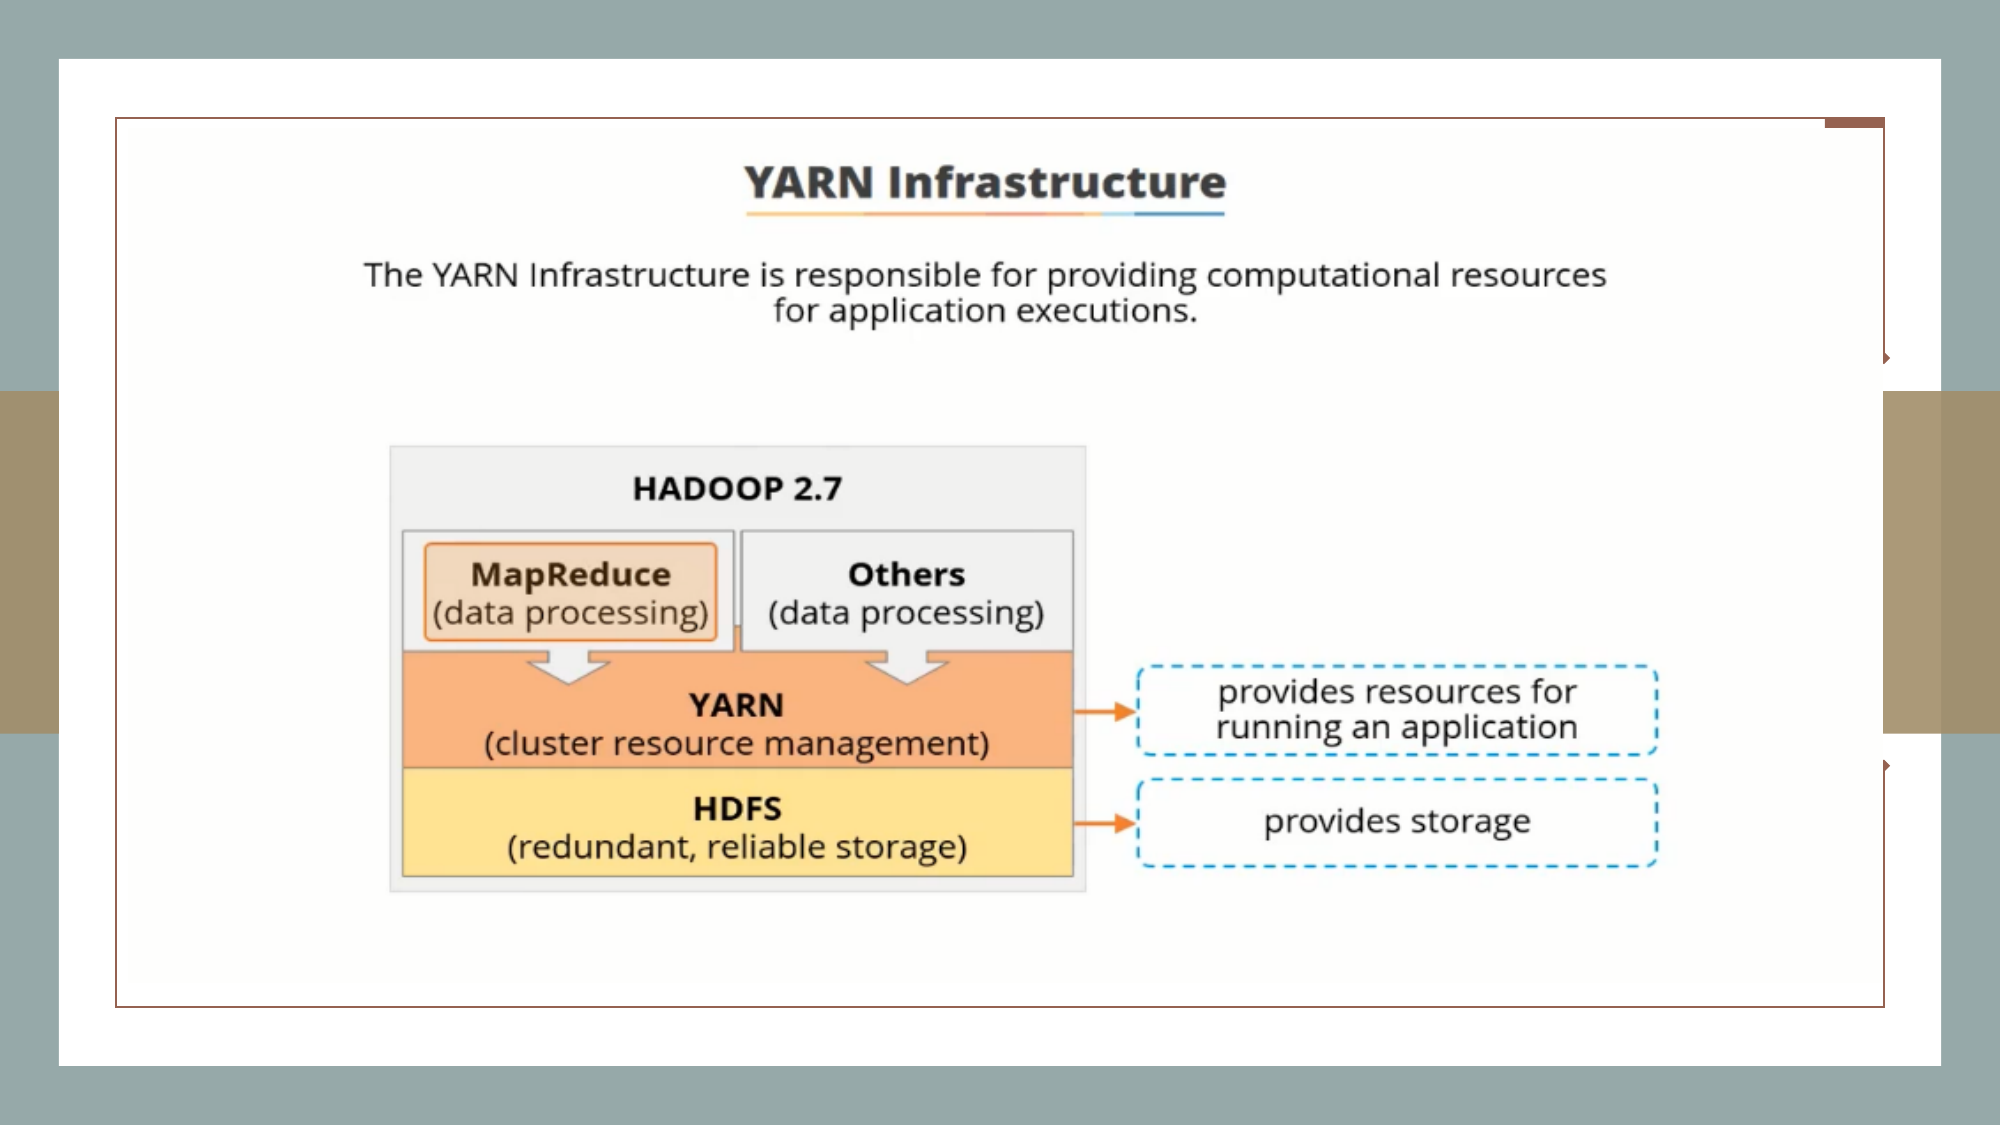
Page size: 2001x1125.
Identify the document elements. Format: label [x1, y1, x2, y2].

picture [128, 128, 1883, 983]
